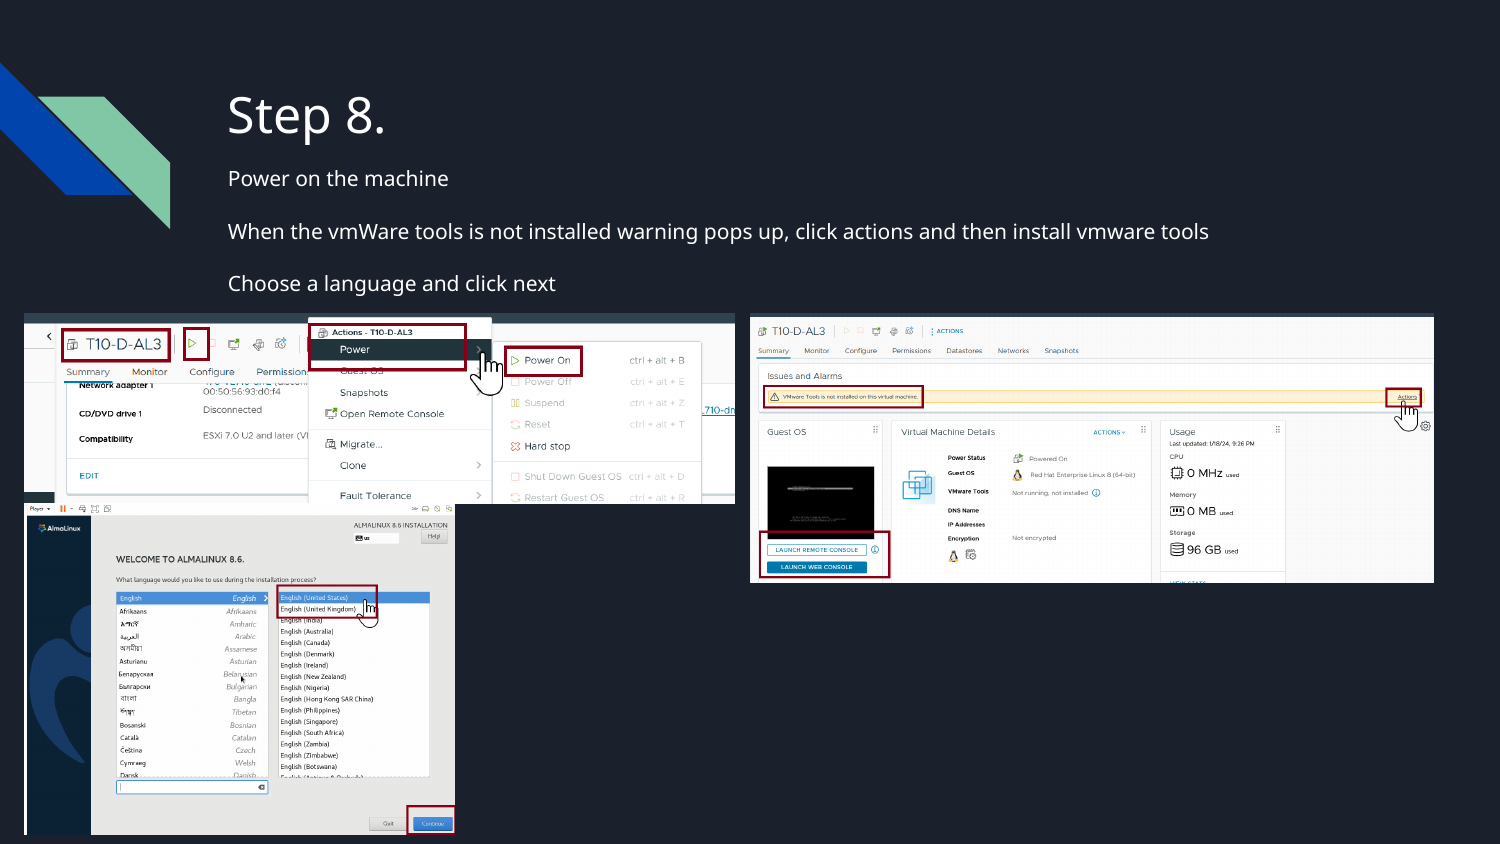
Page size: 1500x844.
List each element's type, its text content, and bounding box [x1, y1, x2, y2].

picture [24, 313, 735, 836]
picture [749, 313, 1434, 584]
list Power on the machine When the vmWare tools is not installed warning pops up, click actions and then install vmware tools Choose a language and click next [212, 145, 1434, 314]
title Step 8. [212, 64, 1368, 145]
